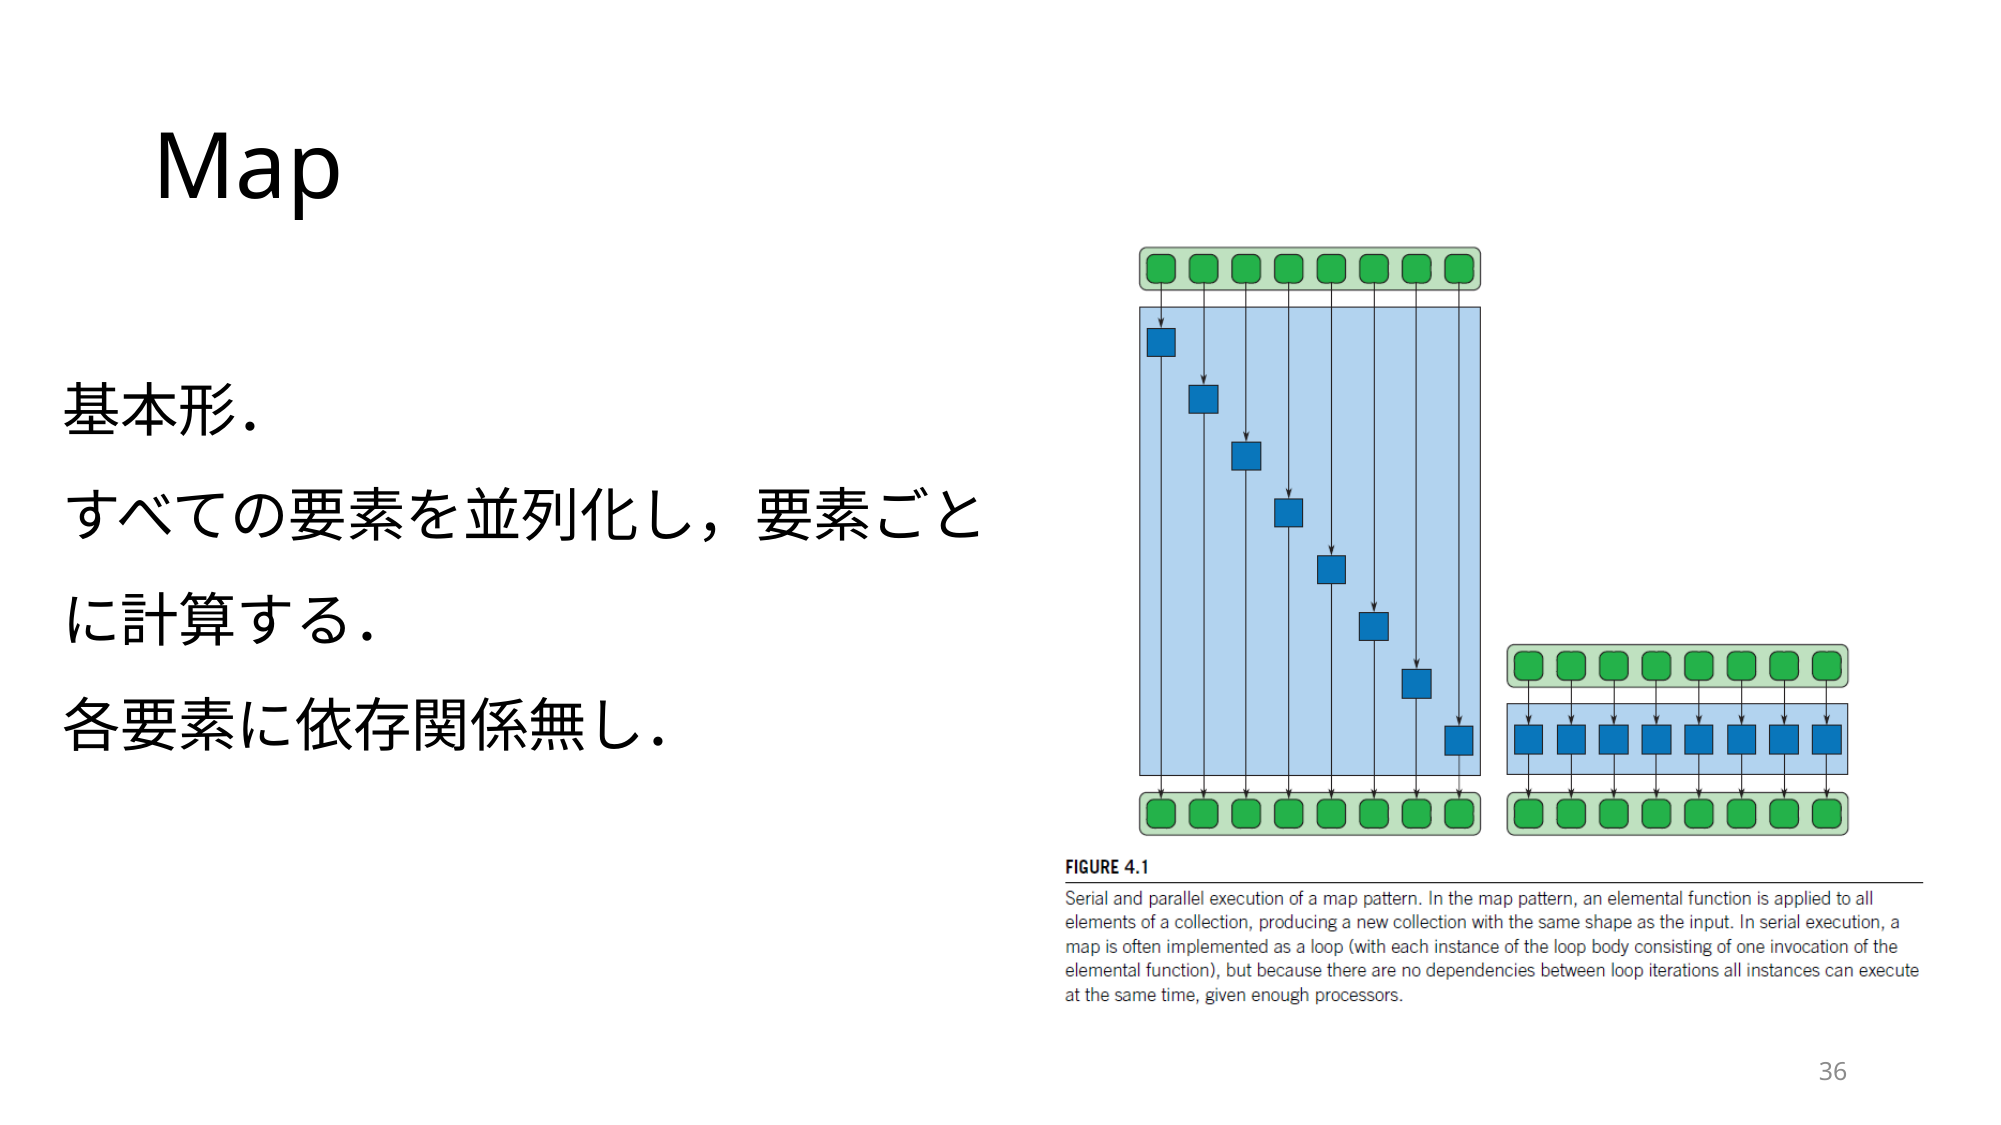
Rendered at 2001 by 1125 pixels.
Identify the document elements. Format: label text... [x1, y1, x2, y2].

slide_number 36 [1412, 1042, 1863, 1103]
picture [999, 223, 1965, 1014]
title Map [137, 59, 1863, 278]
text_box 基本形． すべての要素を並列化し，要素ごとに計算する． 各要素に依存関係無し． [47, 330, 999, 766]
